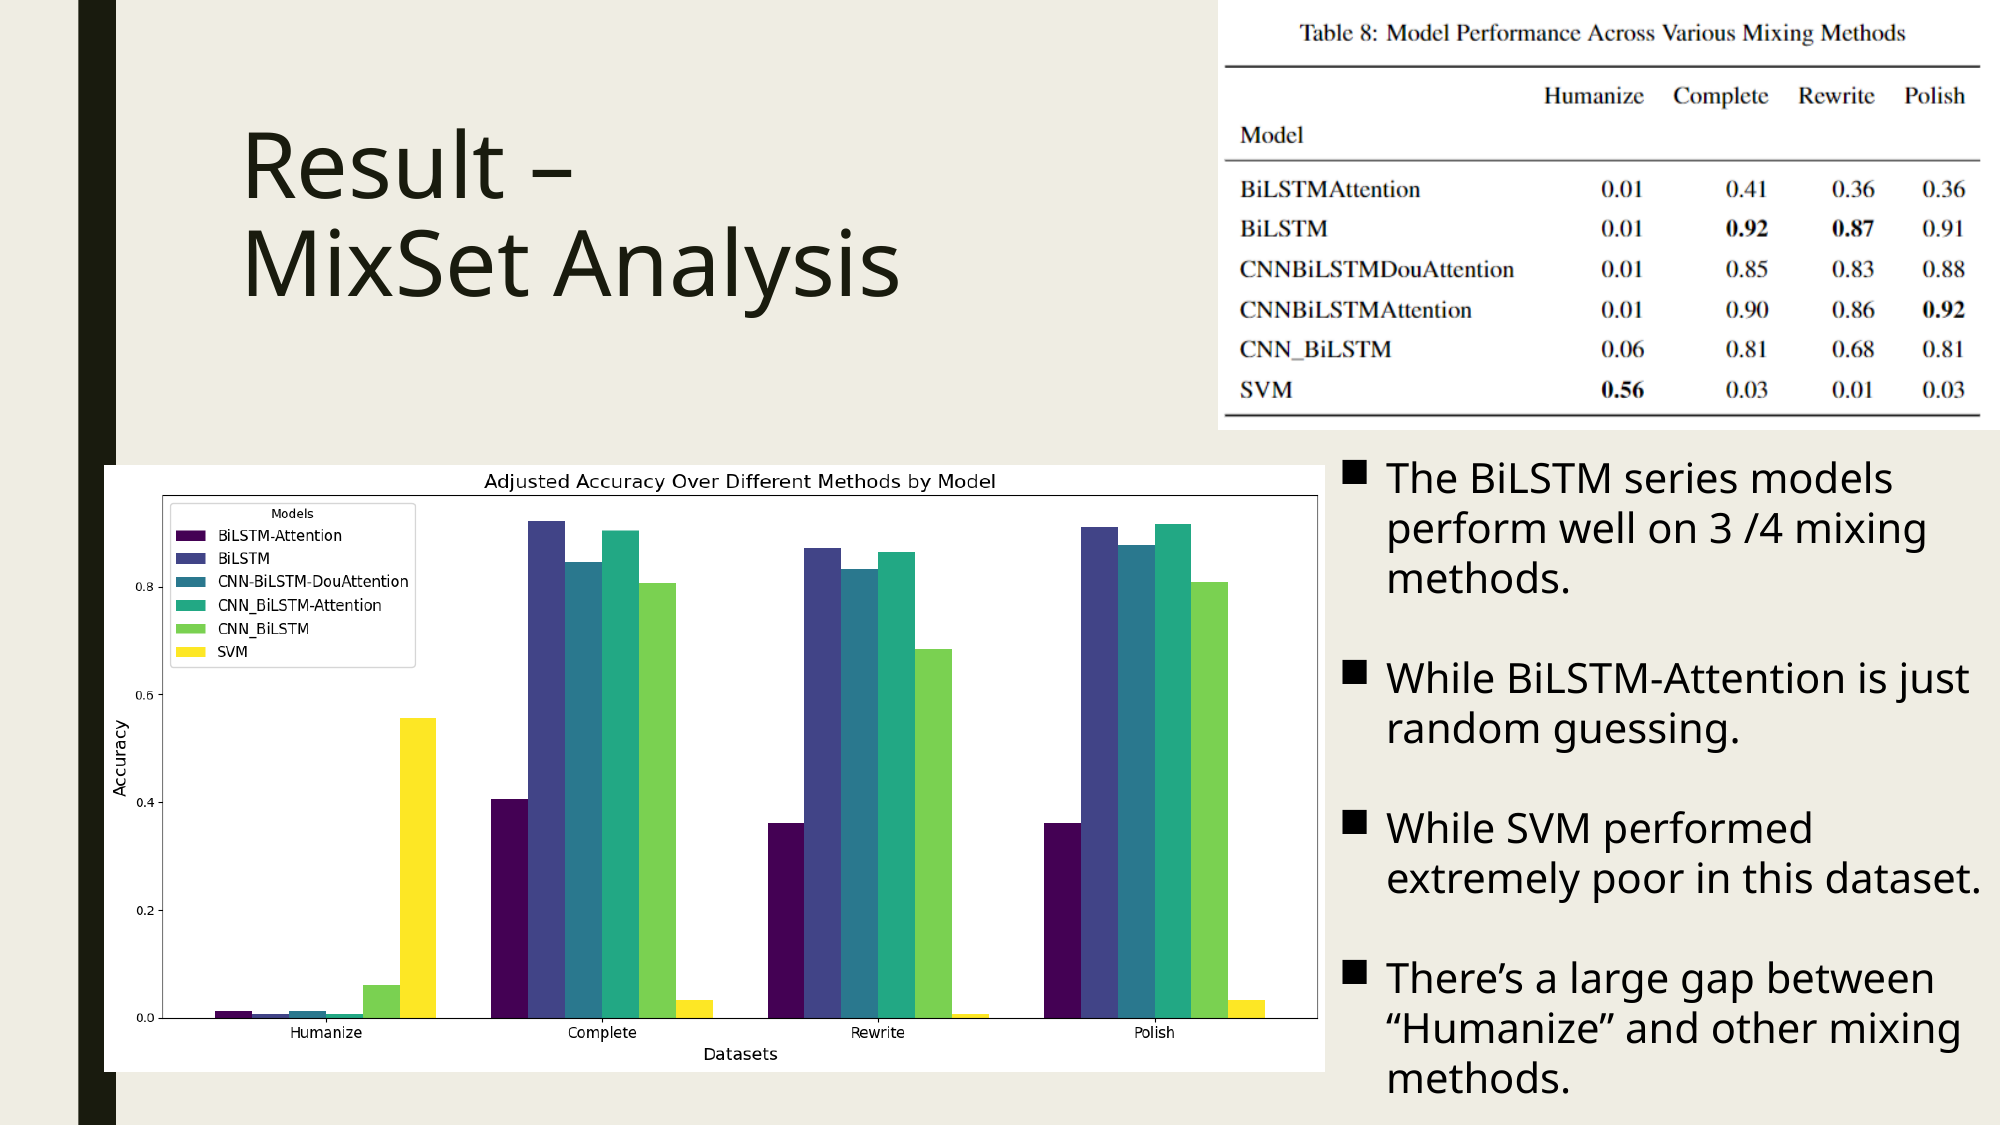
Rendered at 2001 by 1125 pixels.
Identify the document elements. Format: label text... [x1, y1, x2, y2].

title Result – MixSet Analysis [225, 112, 1218, 357]
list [1218, 0, 2000, 430]
picture [104, 465, 1325, 1072]
text_box The BiLSTM series models perform well on 3 /4 mixing methods. While BiLSTM-Attention is just random guessing. While SVM performed extremely poor in this dataset. There’s a large gap between “Humanize” and other mixing methods. [1324, 444, 2000, 1125]
